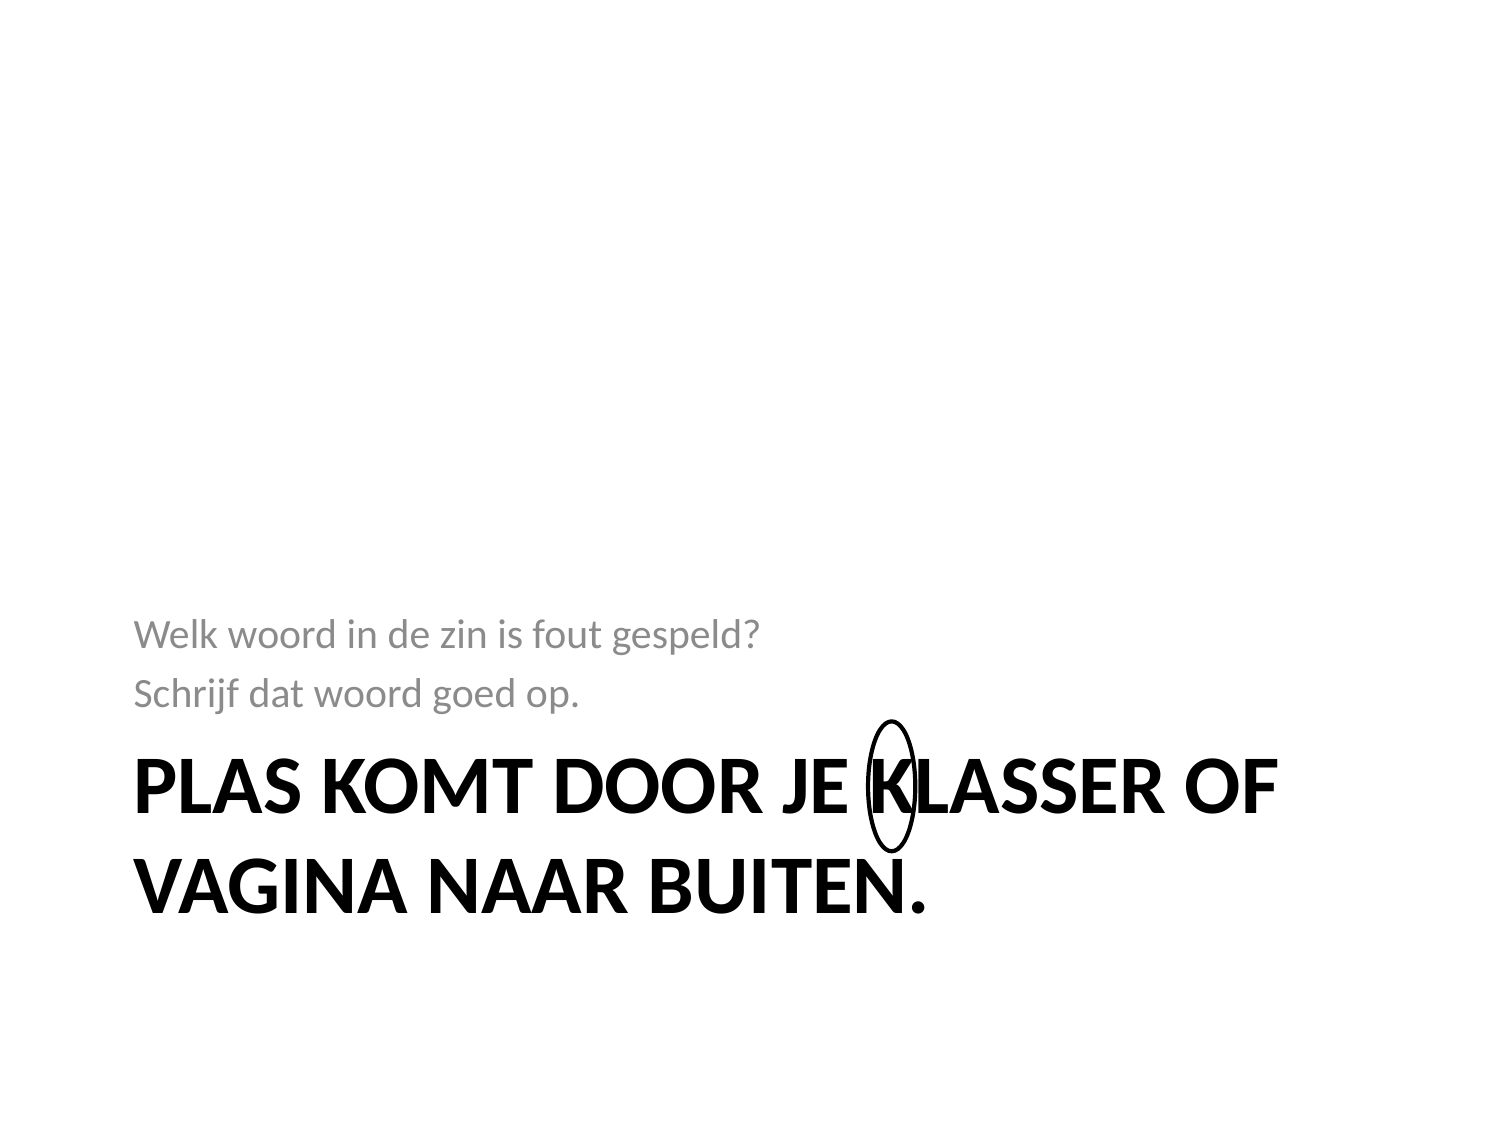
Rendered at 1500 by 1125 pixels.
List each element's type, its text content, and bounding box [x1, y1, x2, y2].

title Plas komt door je klasser of vagina naar buiten. [118, 723, 1394, 947]
list Welk woord in de zin is fout gespeld? Schrijf dat woord goed op. [118, 476, 1394, 723]
text_box [865, 719, 918, 854]
